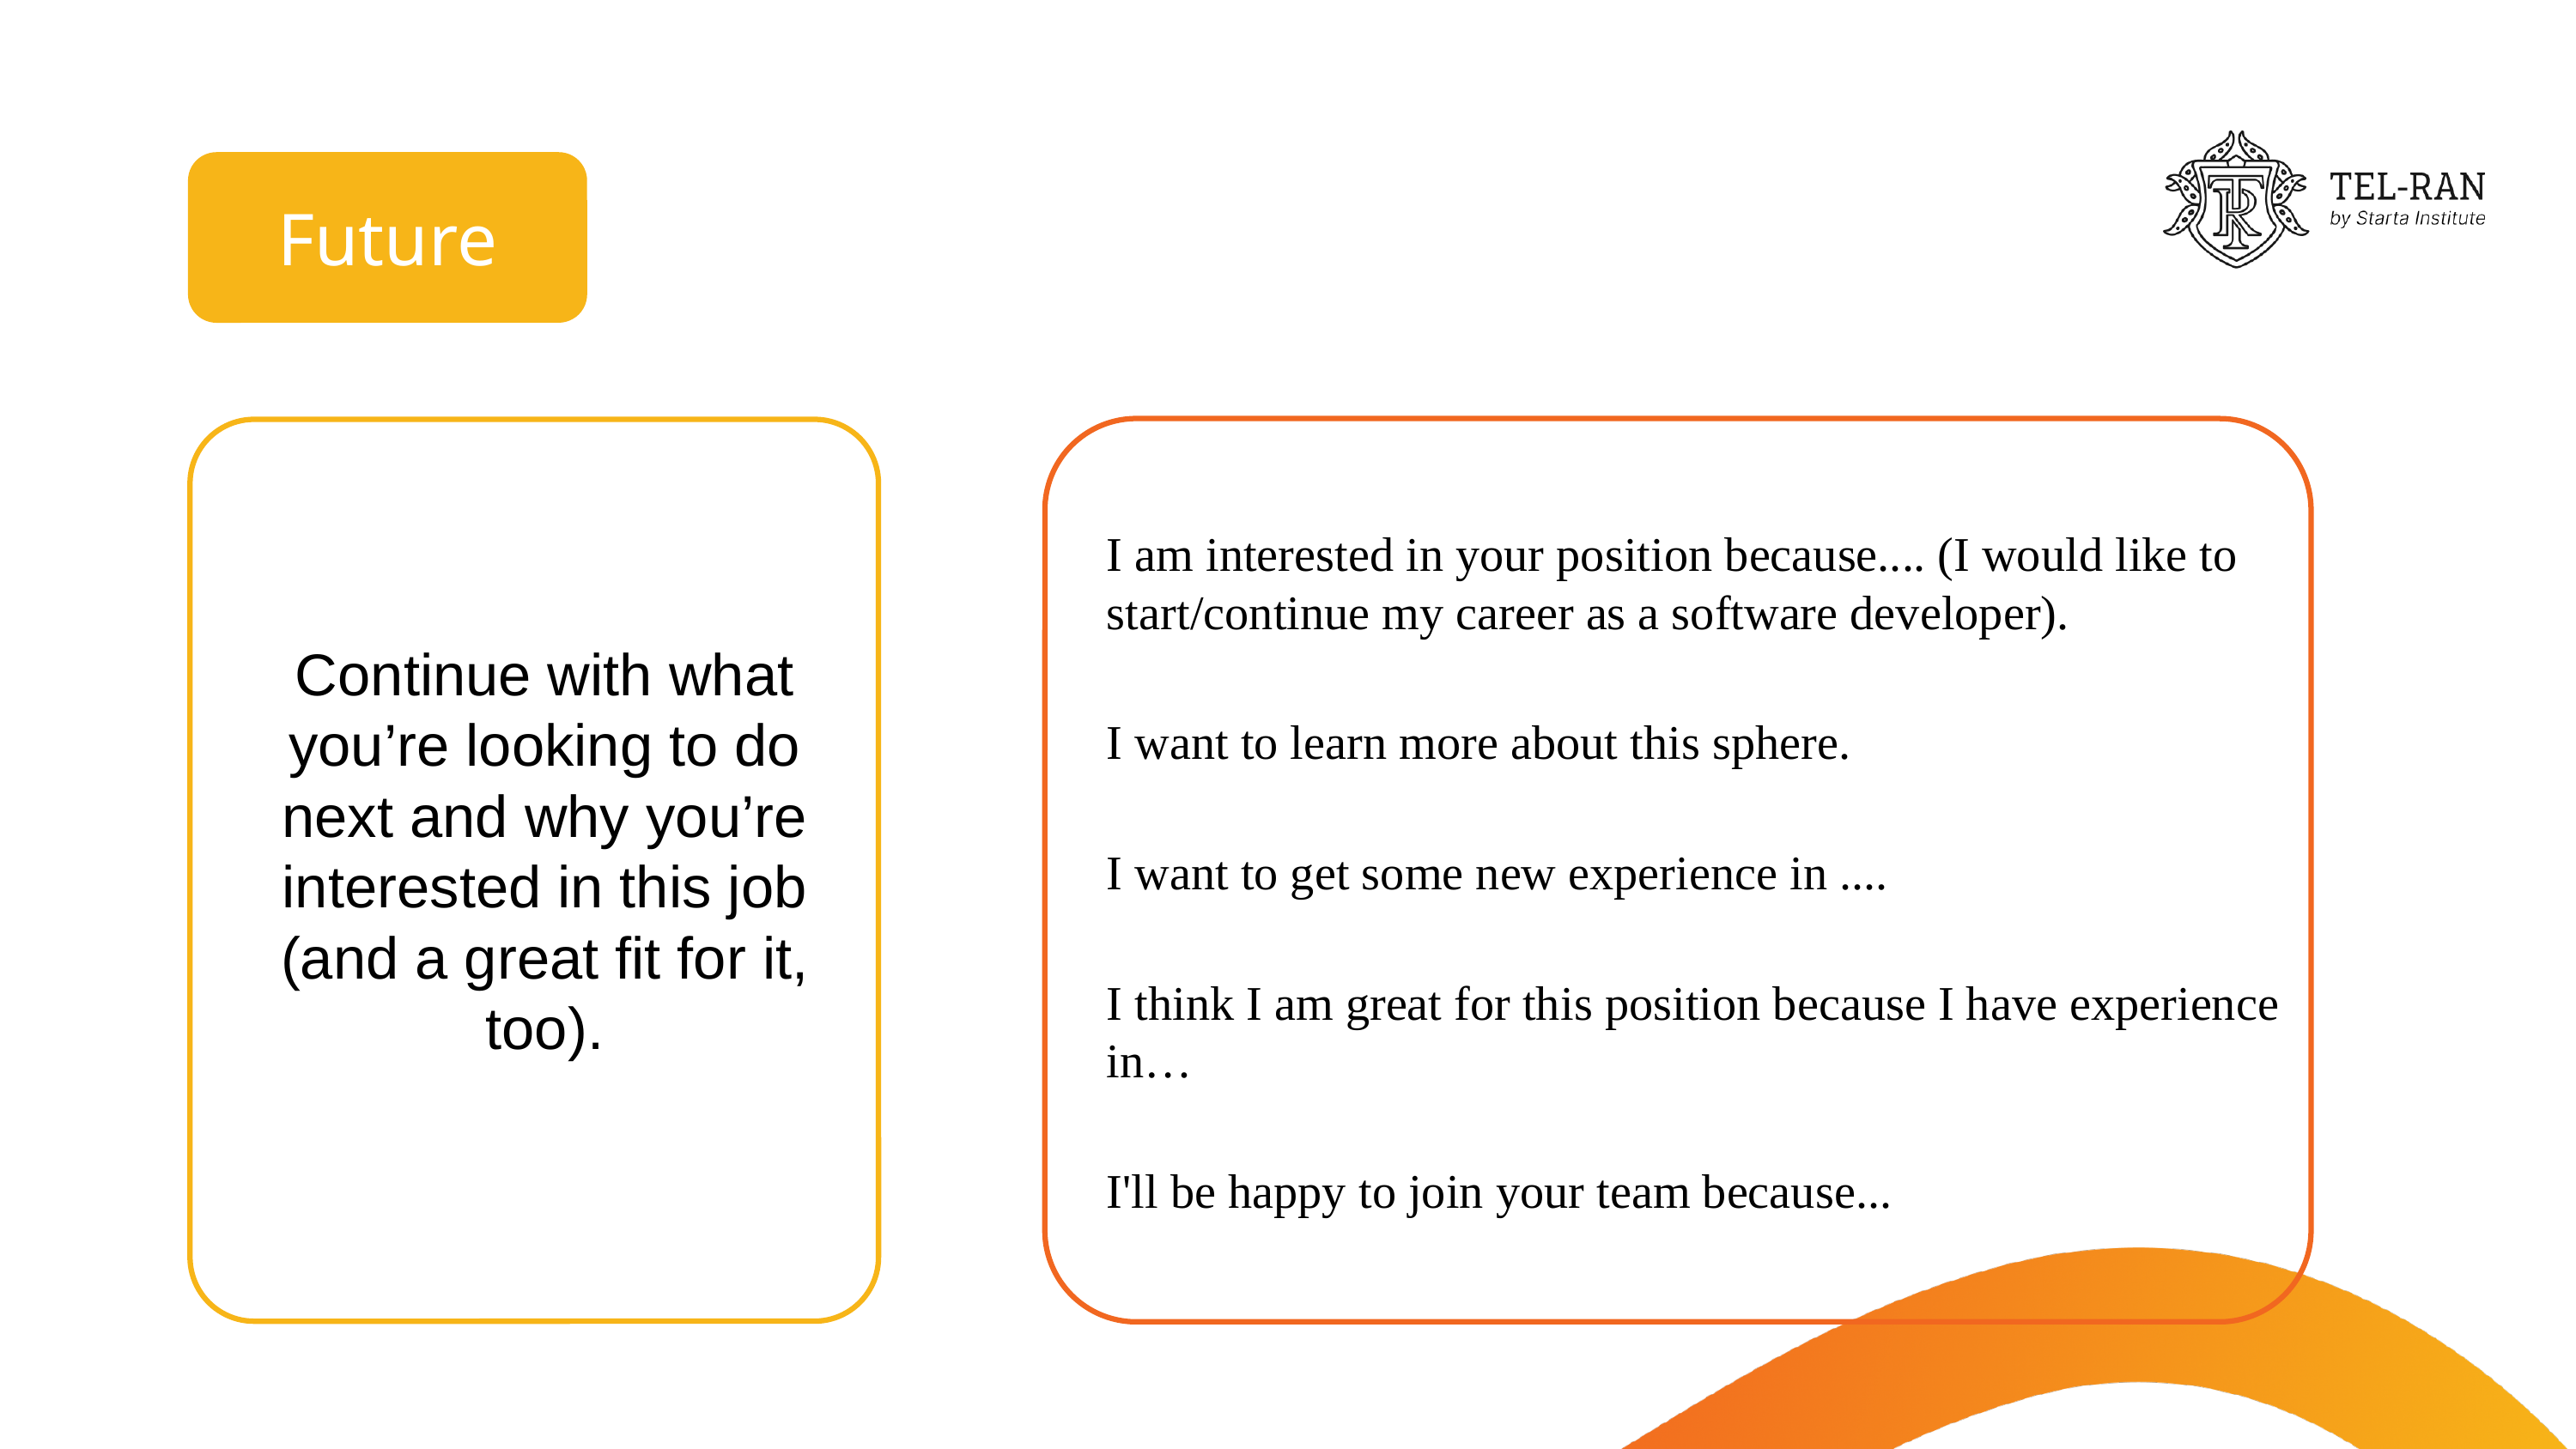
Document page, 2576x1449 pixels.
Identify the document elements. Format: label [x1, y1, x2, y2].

text_box [190, 419, 879, 1322]
text_box [1044, 418, 2312, 1323]
text_box [187, 151, 588, 324]
picture [1172, 1024, 2576, 1449]
picture [2163, 130, 2485, 269]
